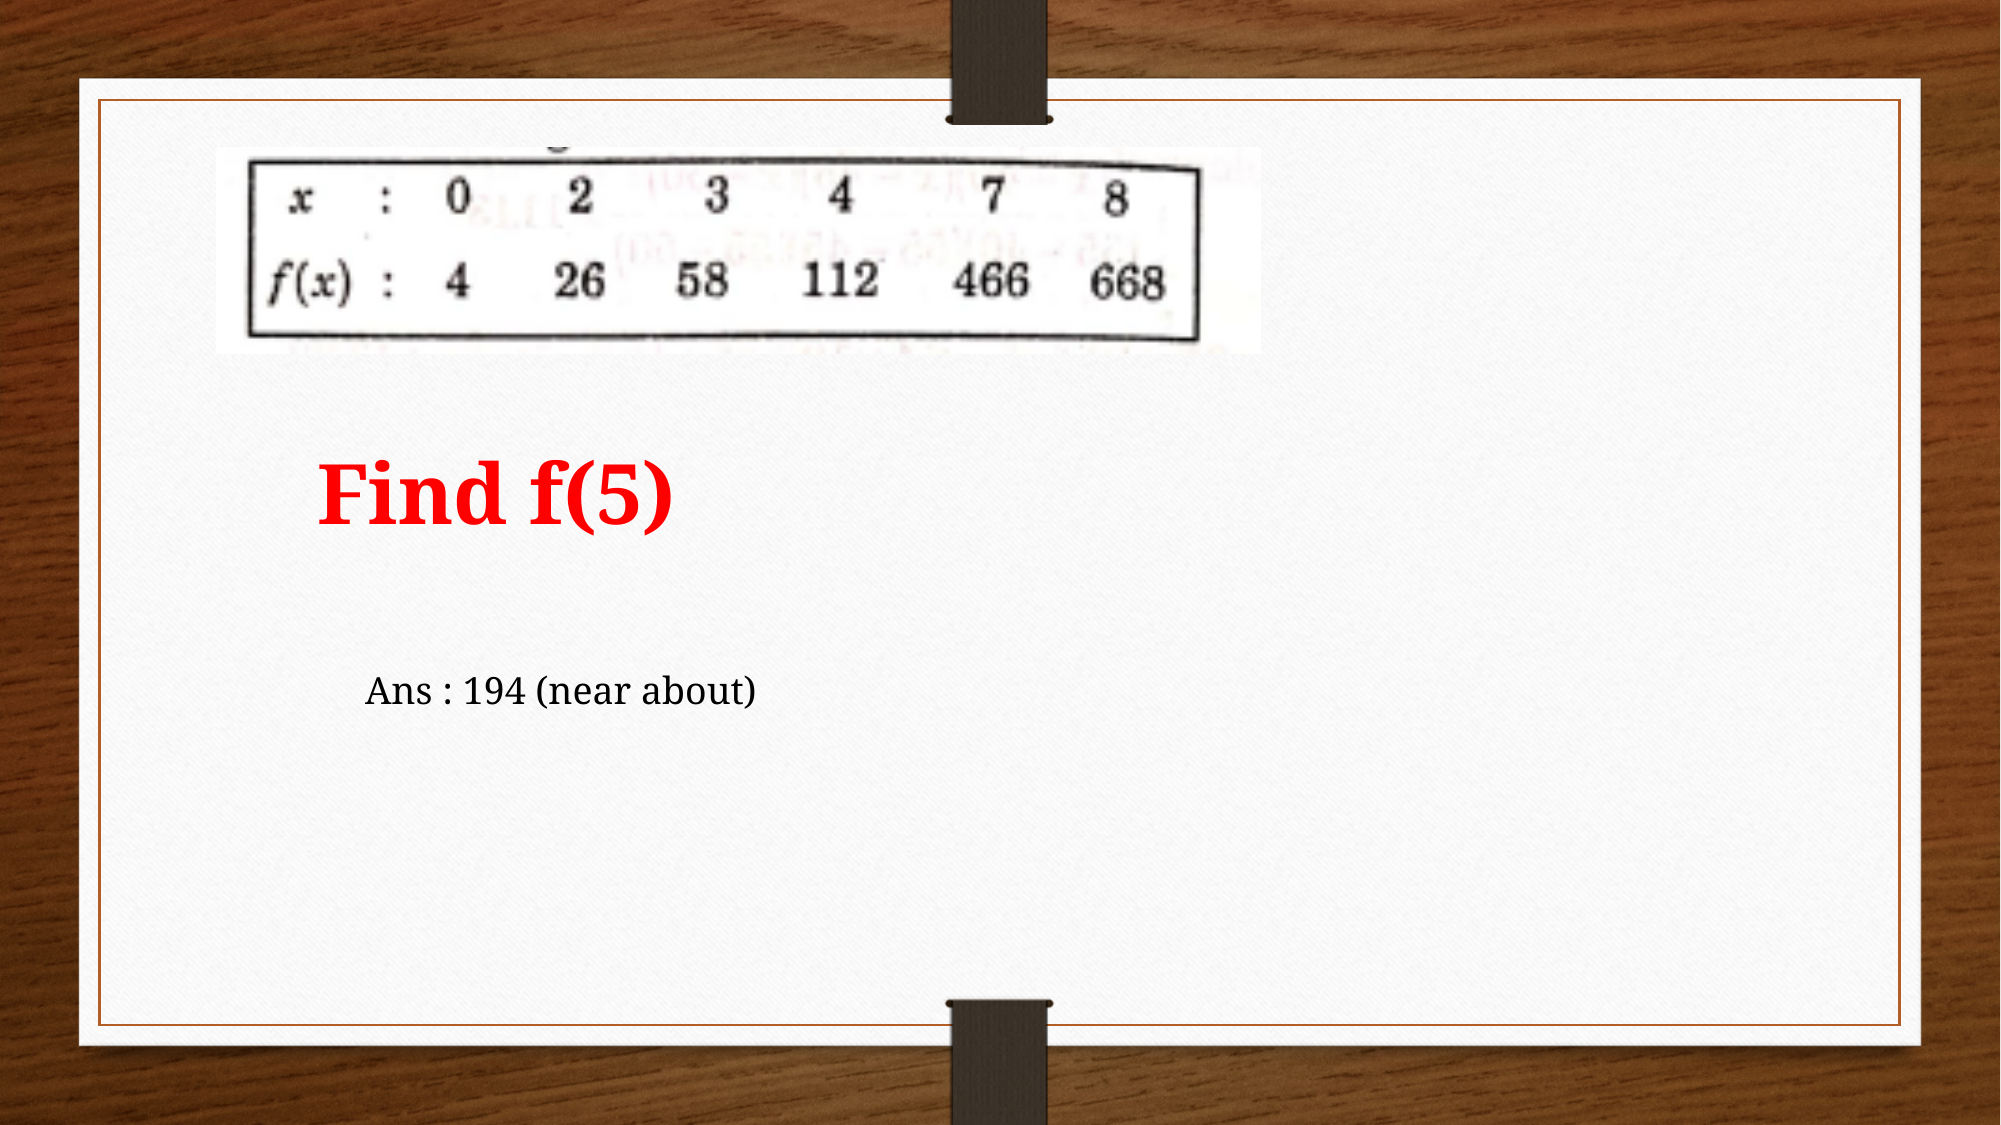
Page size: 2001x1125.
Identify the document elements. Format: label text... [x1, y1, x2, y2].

text_box Ans : 194 (near about) [350, 659, 772, 720]
text_box Find f(5) [302, 433, 692, 549]
picture [0, 0, 948, 1125]
picture [101, 0, 2001, 1125]
